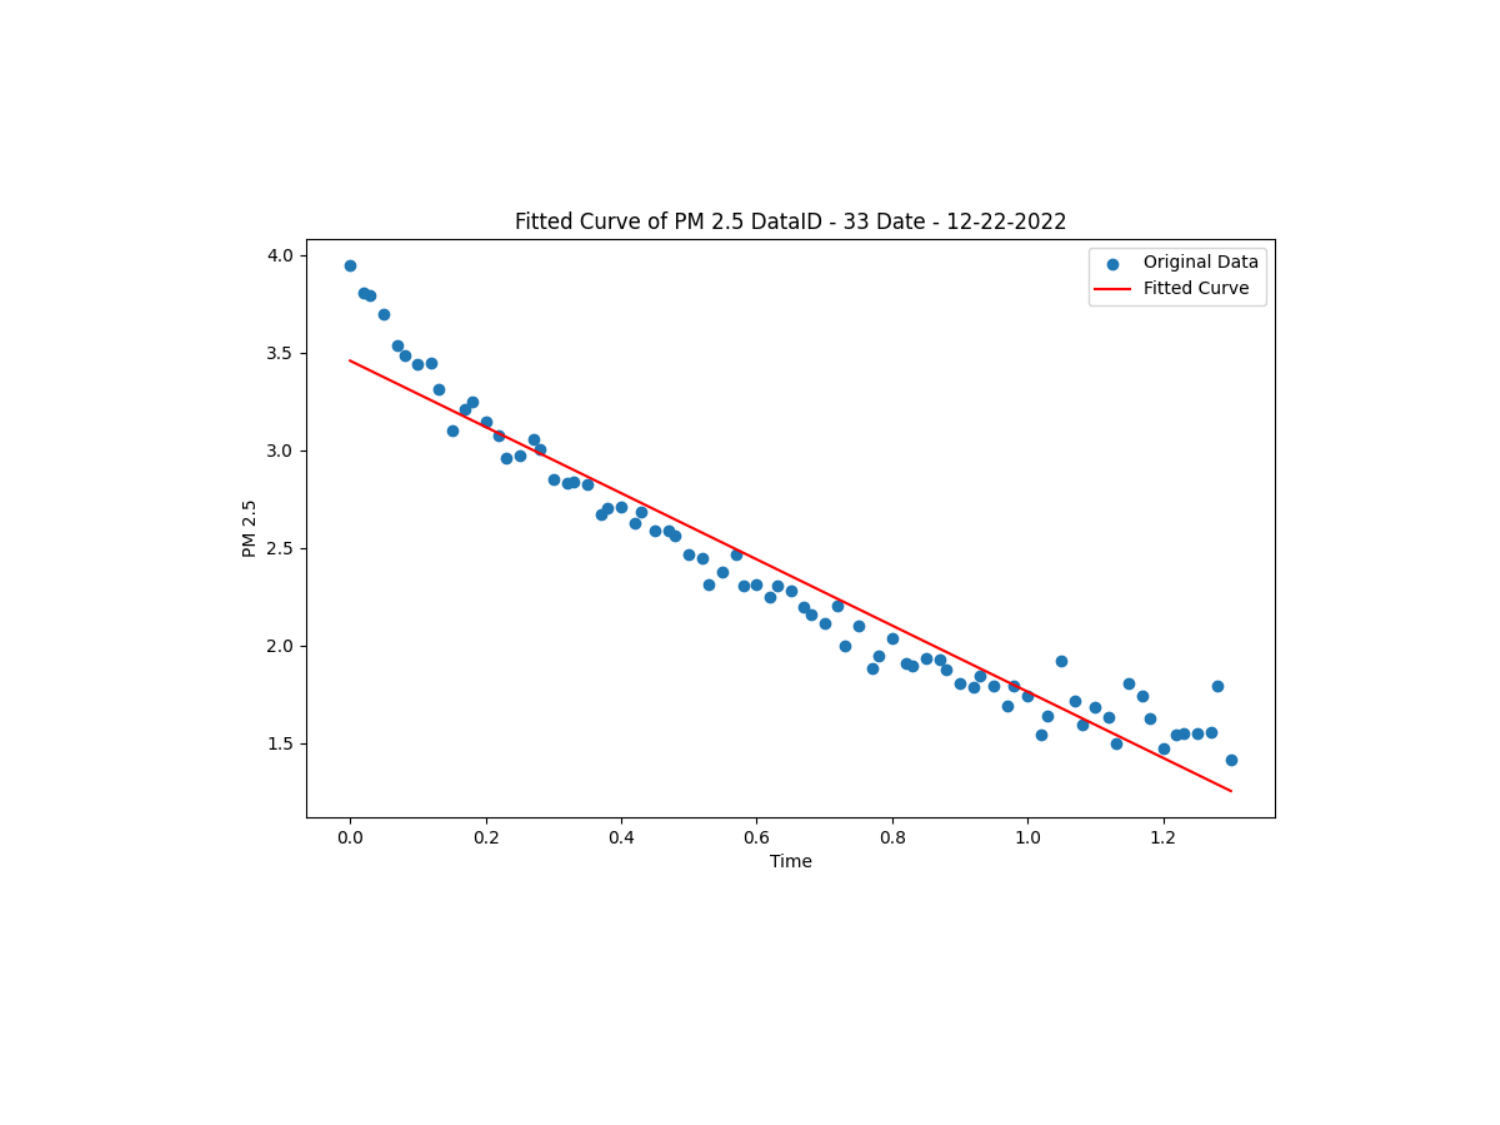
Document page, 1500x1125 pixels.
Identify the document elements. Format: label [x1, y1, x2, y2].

picture [149, 149, 1401, 901]
